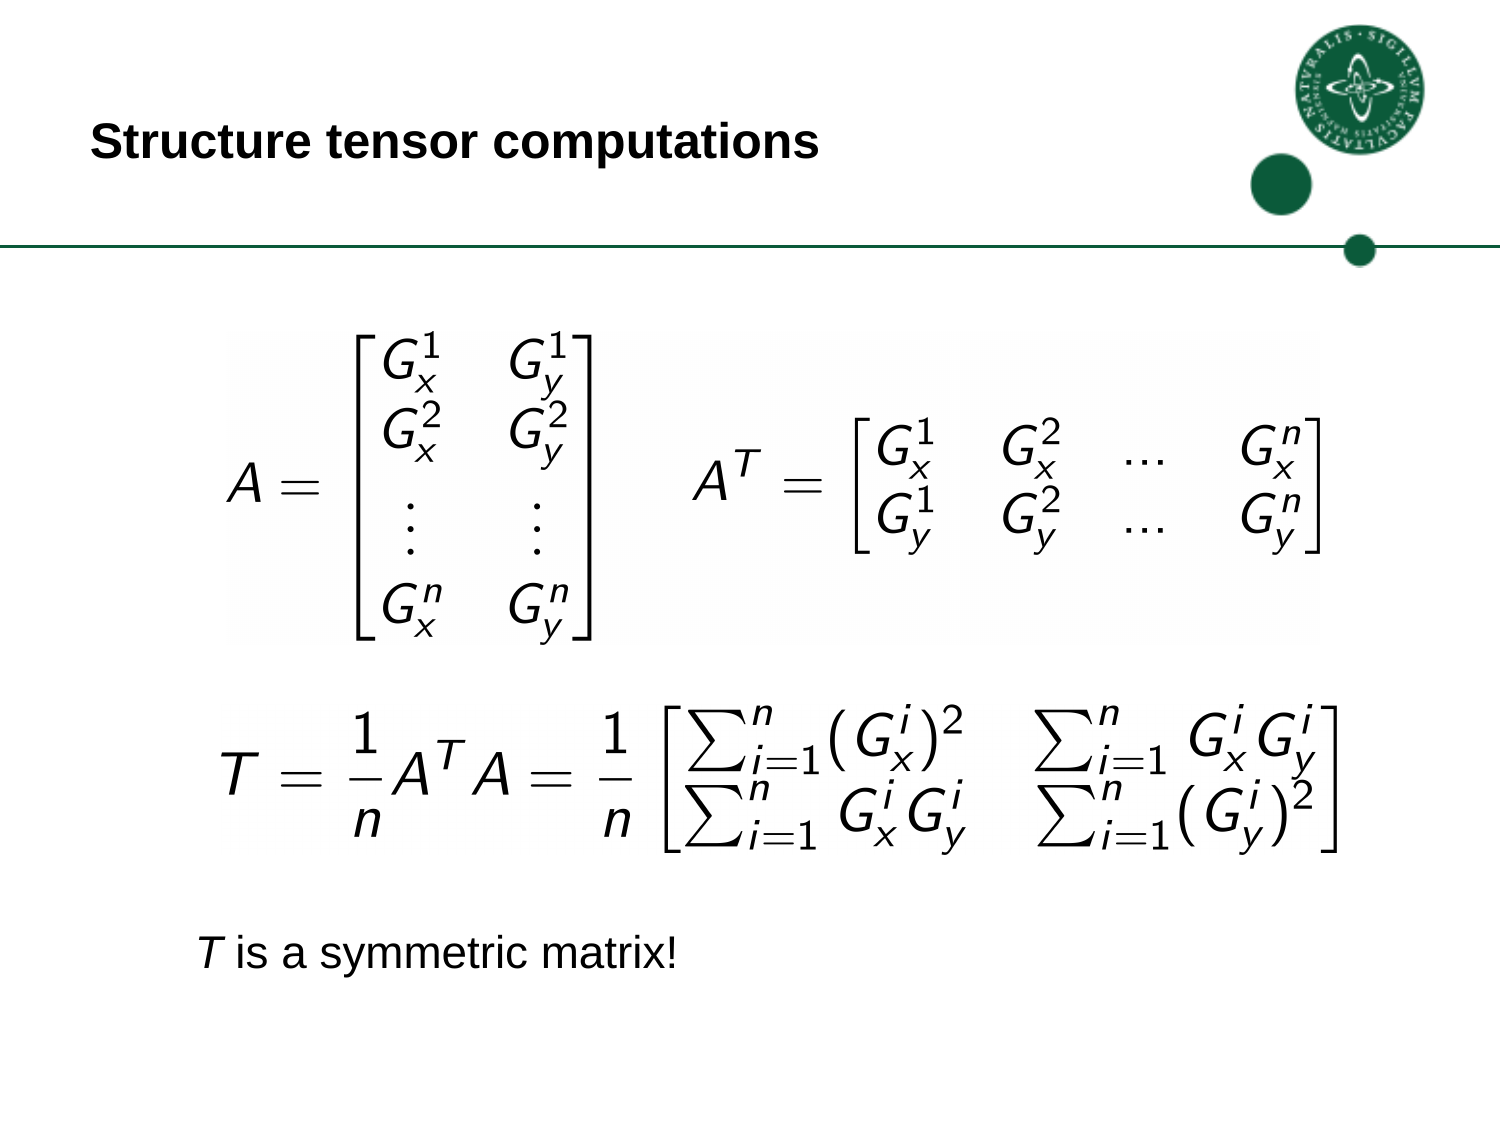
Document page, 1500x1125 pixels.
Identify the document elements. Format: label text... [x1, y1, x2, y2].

text_box Structure tensor computations [74, 45, 1425, 233]
picture [1250, 248, 1500, 268]
picture [221, 704, 1337, 856]
picture [226, 330, 1321, 646]
picture [1250, 24, 1500, 245]
text_box T is a symmetric matrix! [180, 915, 765, 1050]
